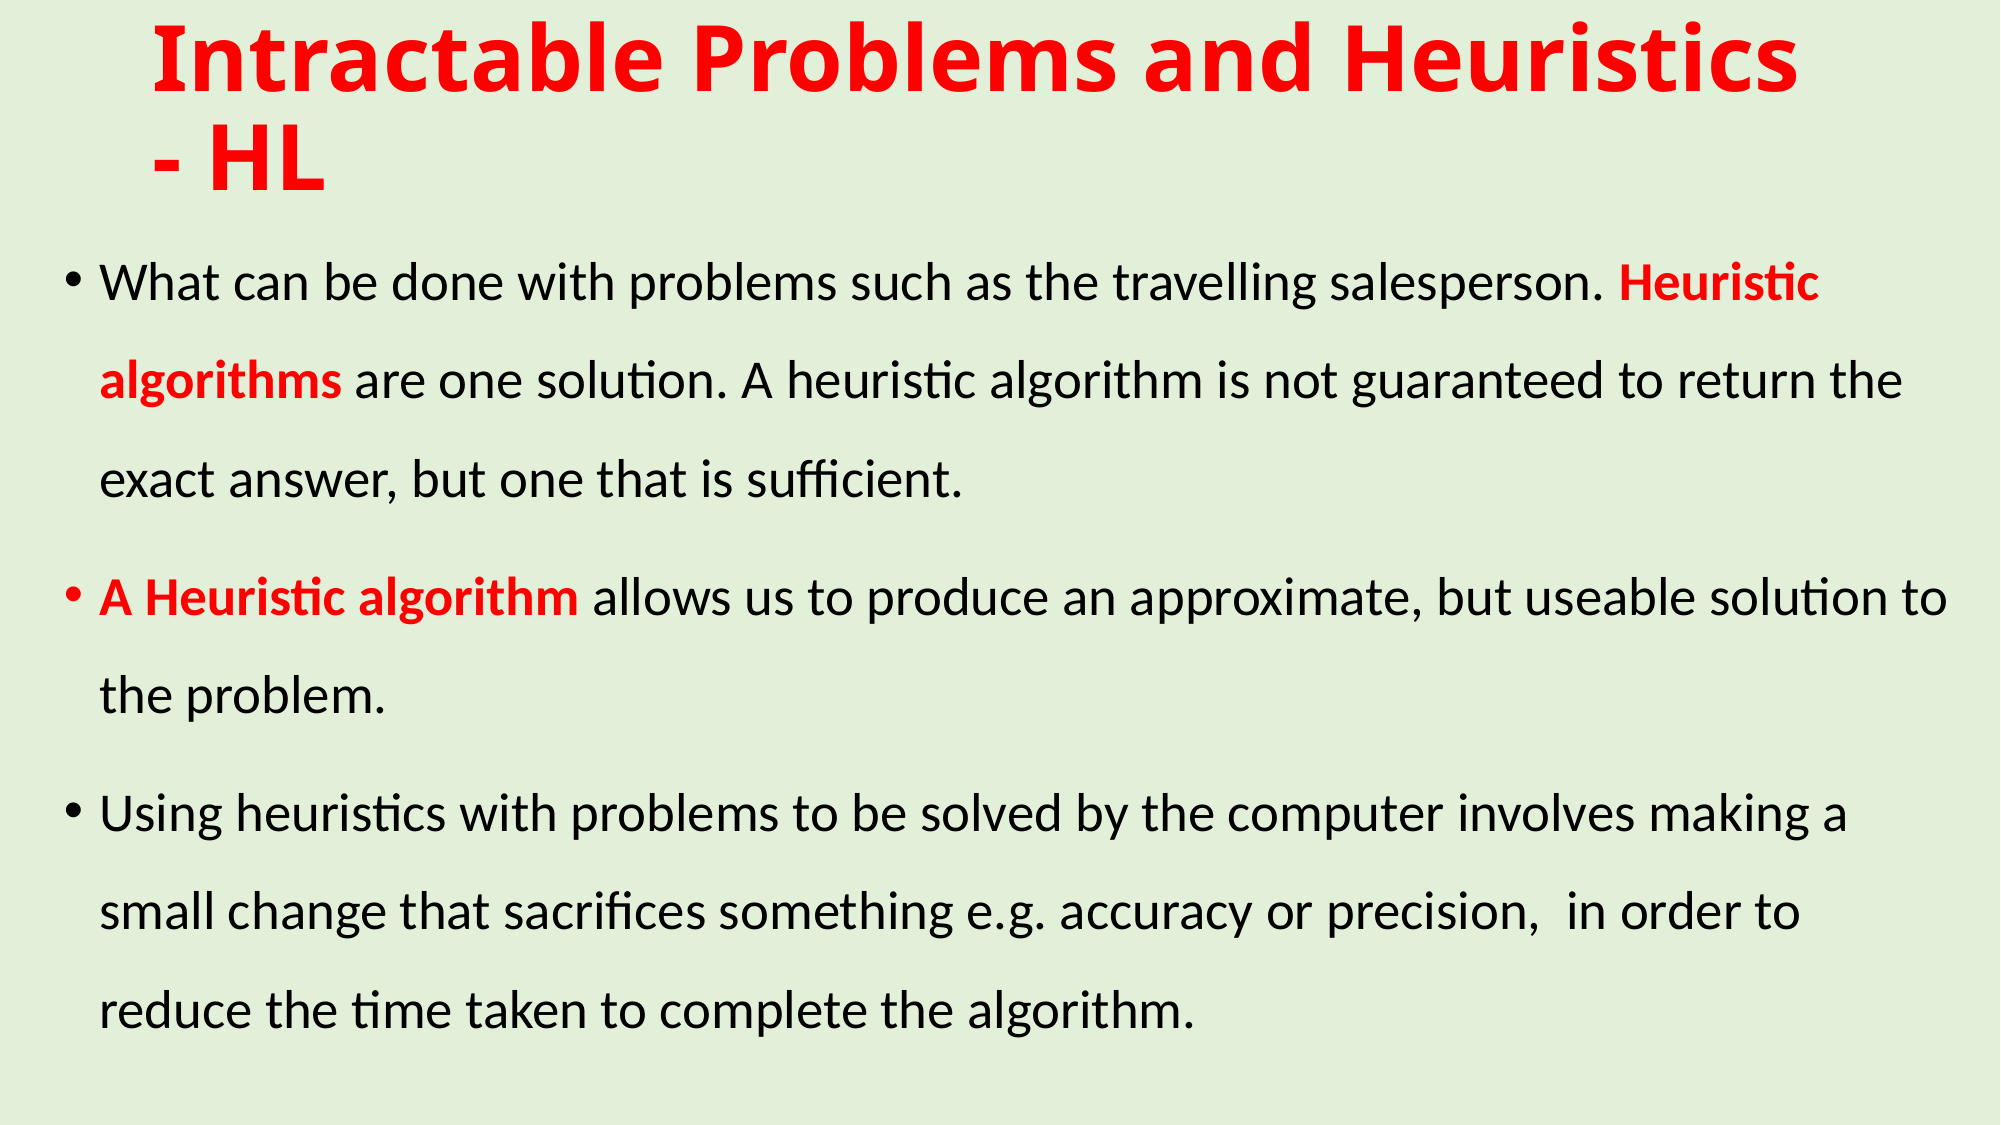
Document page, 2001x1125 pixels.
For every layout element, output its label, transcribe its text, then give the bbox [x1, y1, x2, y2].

list What can be done with problems such as the travelling salesperson. Heuristic algorithms are one solution. A heuristic algorithm is not guaranteed to return the exact answer, but one that is sufficient. A Heuristic algorithm allows us to produce an approximate, but useable solution to the problem. Using heuristics with problems to be solved by the computer involves making a small change that sacrifices something e.g. accuracy or precision, in order to reduce the time taken to complete the algorithm. [48, 205, 1978, 1054]
title Intractable Problems and Heuristics - HL [137, 3, 1863, 205]
